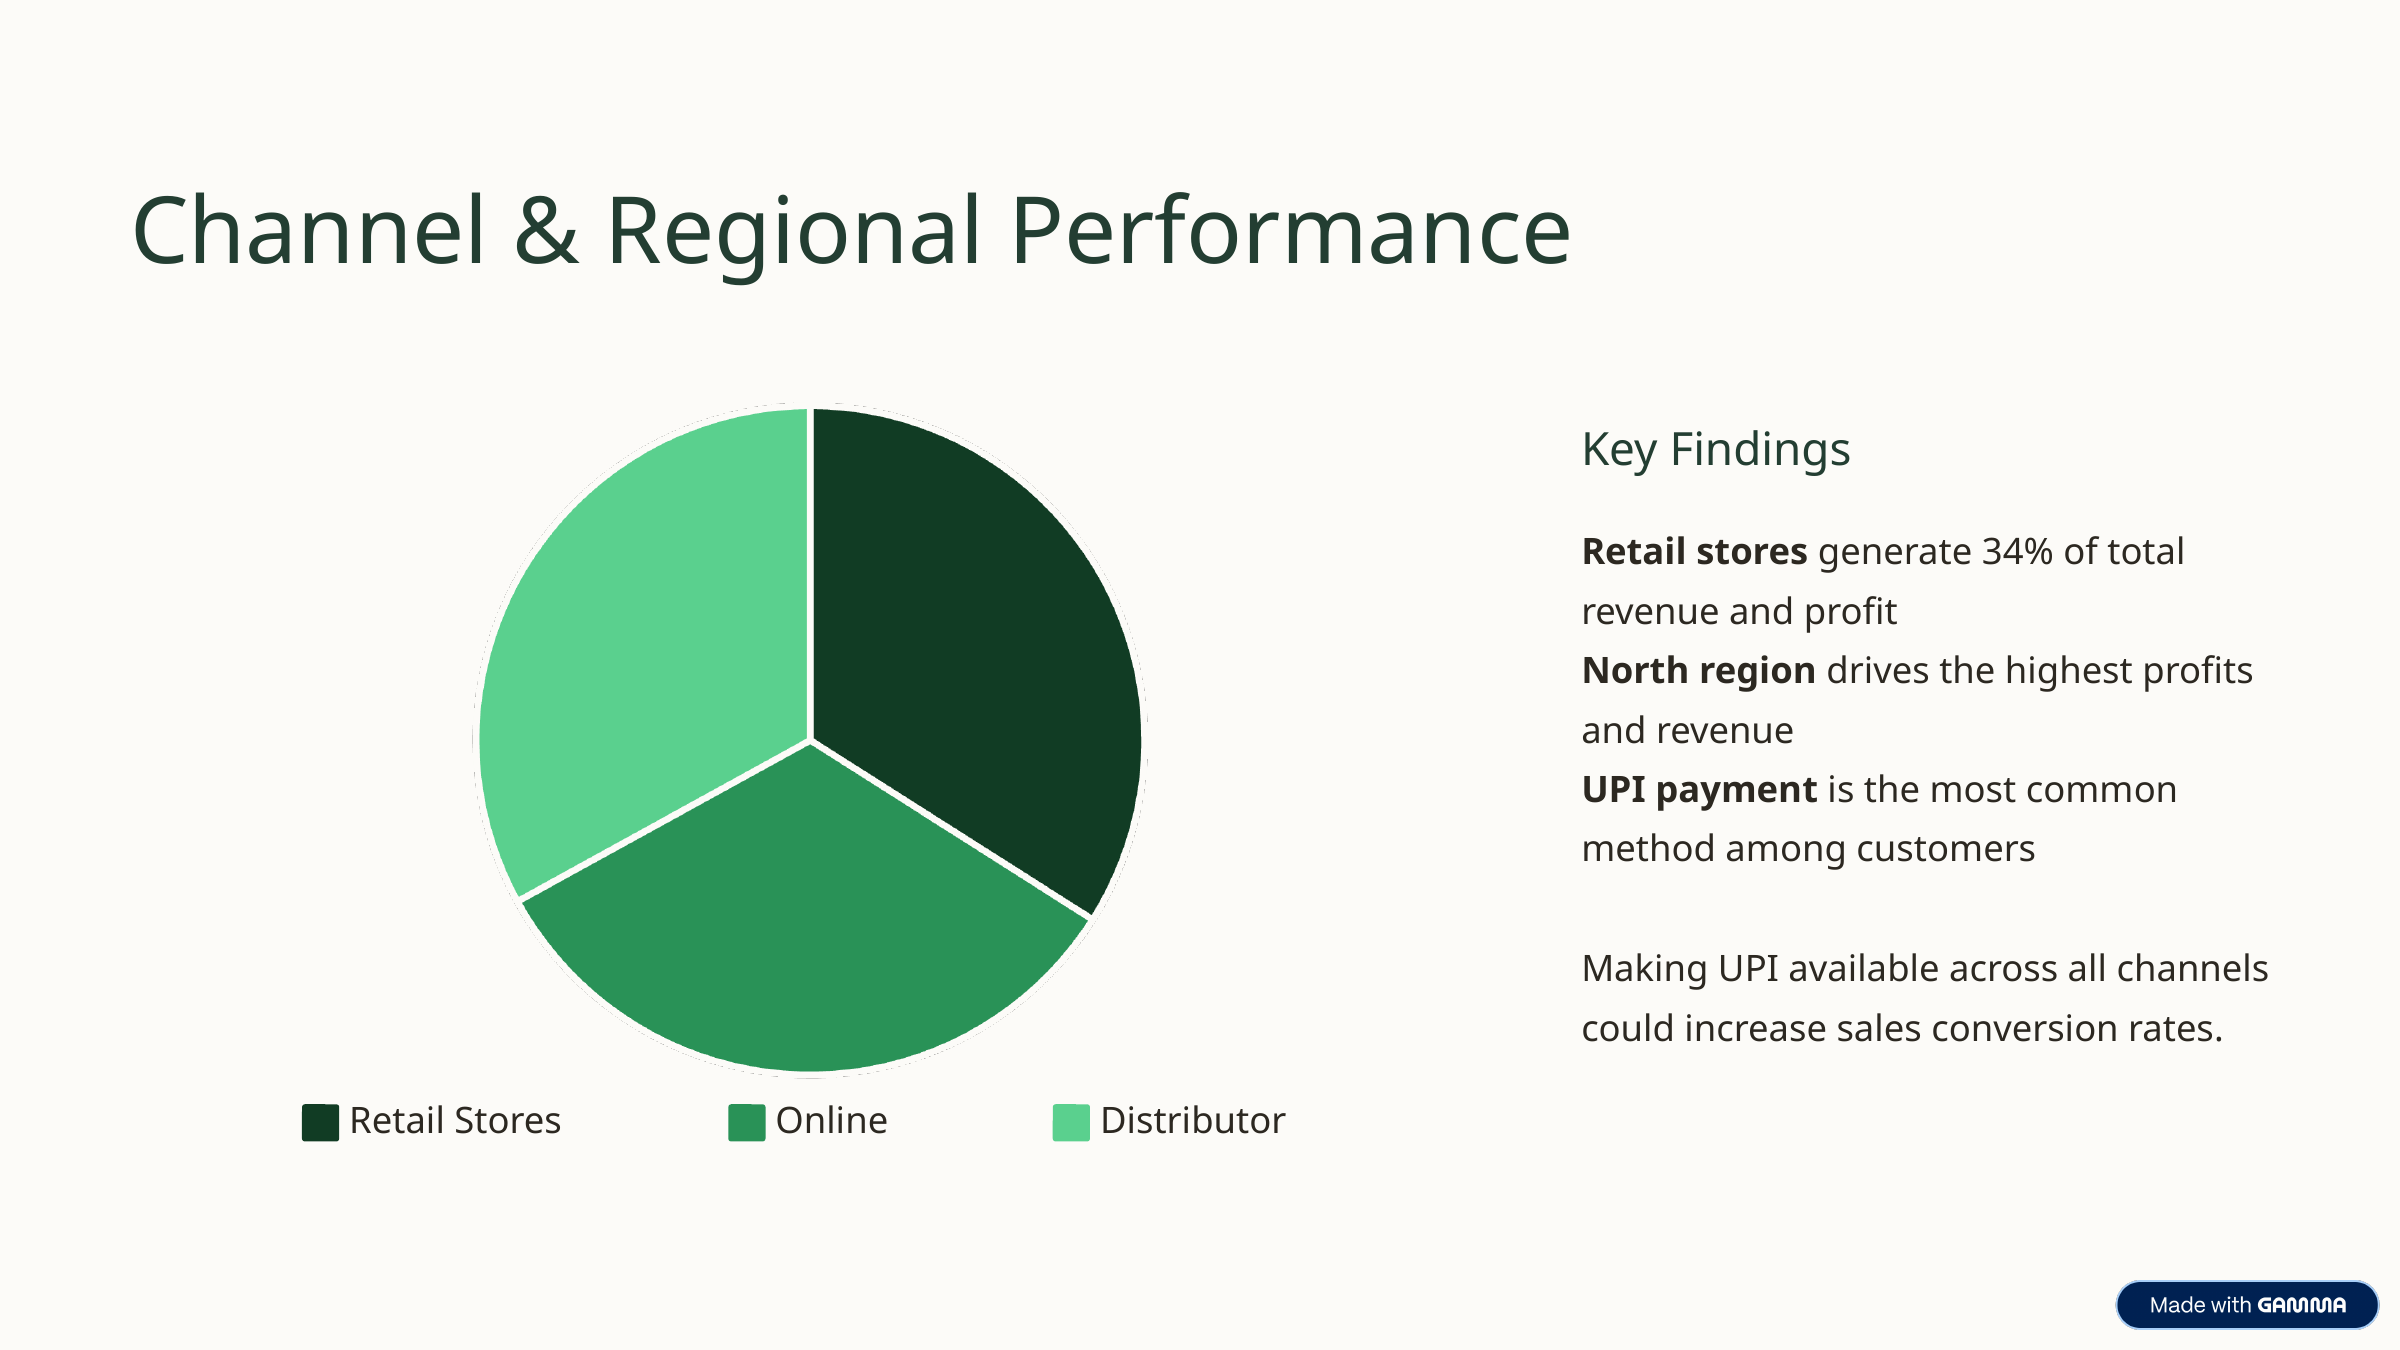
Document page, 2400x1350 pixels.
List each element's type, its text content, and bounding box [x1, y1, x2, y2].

text_box Online [775, 1104, 891, 1142]
text_box Retail stores generate 34% of total revenue and profit North region drives the highest profits and revenue UPI payment is the most common method among customers [1581, 512, 2271, 897]
picture [130, 380, 1490, 1100]
text_box Channel & Regional Performance [130, 166, 1518, 283]
text_box [1052, 1104, 1090, 1142]
picture [2106, 1271, 2389, 1339]
text_box [728, 1104, 766, 1142]
text_box Key Findings [1581, 417, 2047, 476]
text_box [301, 1104, 340, 1142]
text_box Retail Stores [349, 1104, 567, 1142]
text_box Making UPI available across all channels could increase sales conversion rates. [1581, 929, 2271, 1109]
text_box Distributor [1099, 1104, 1293, 1142]
